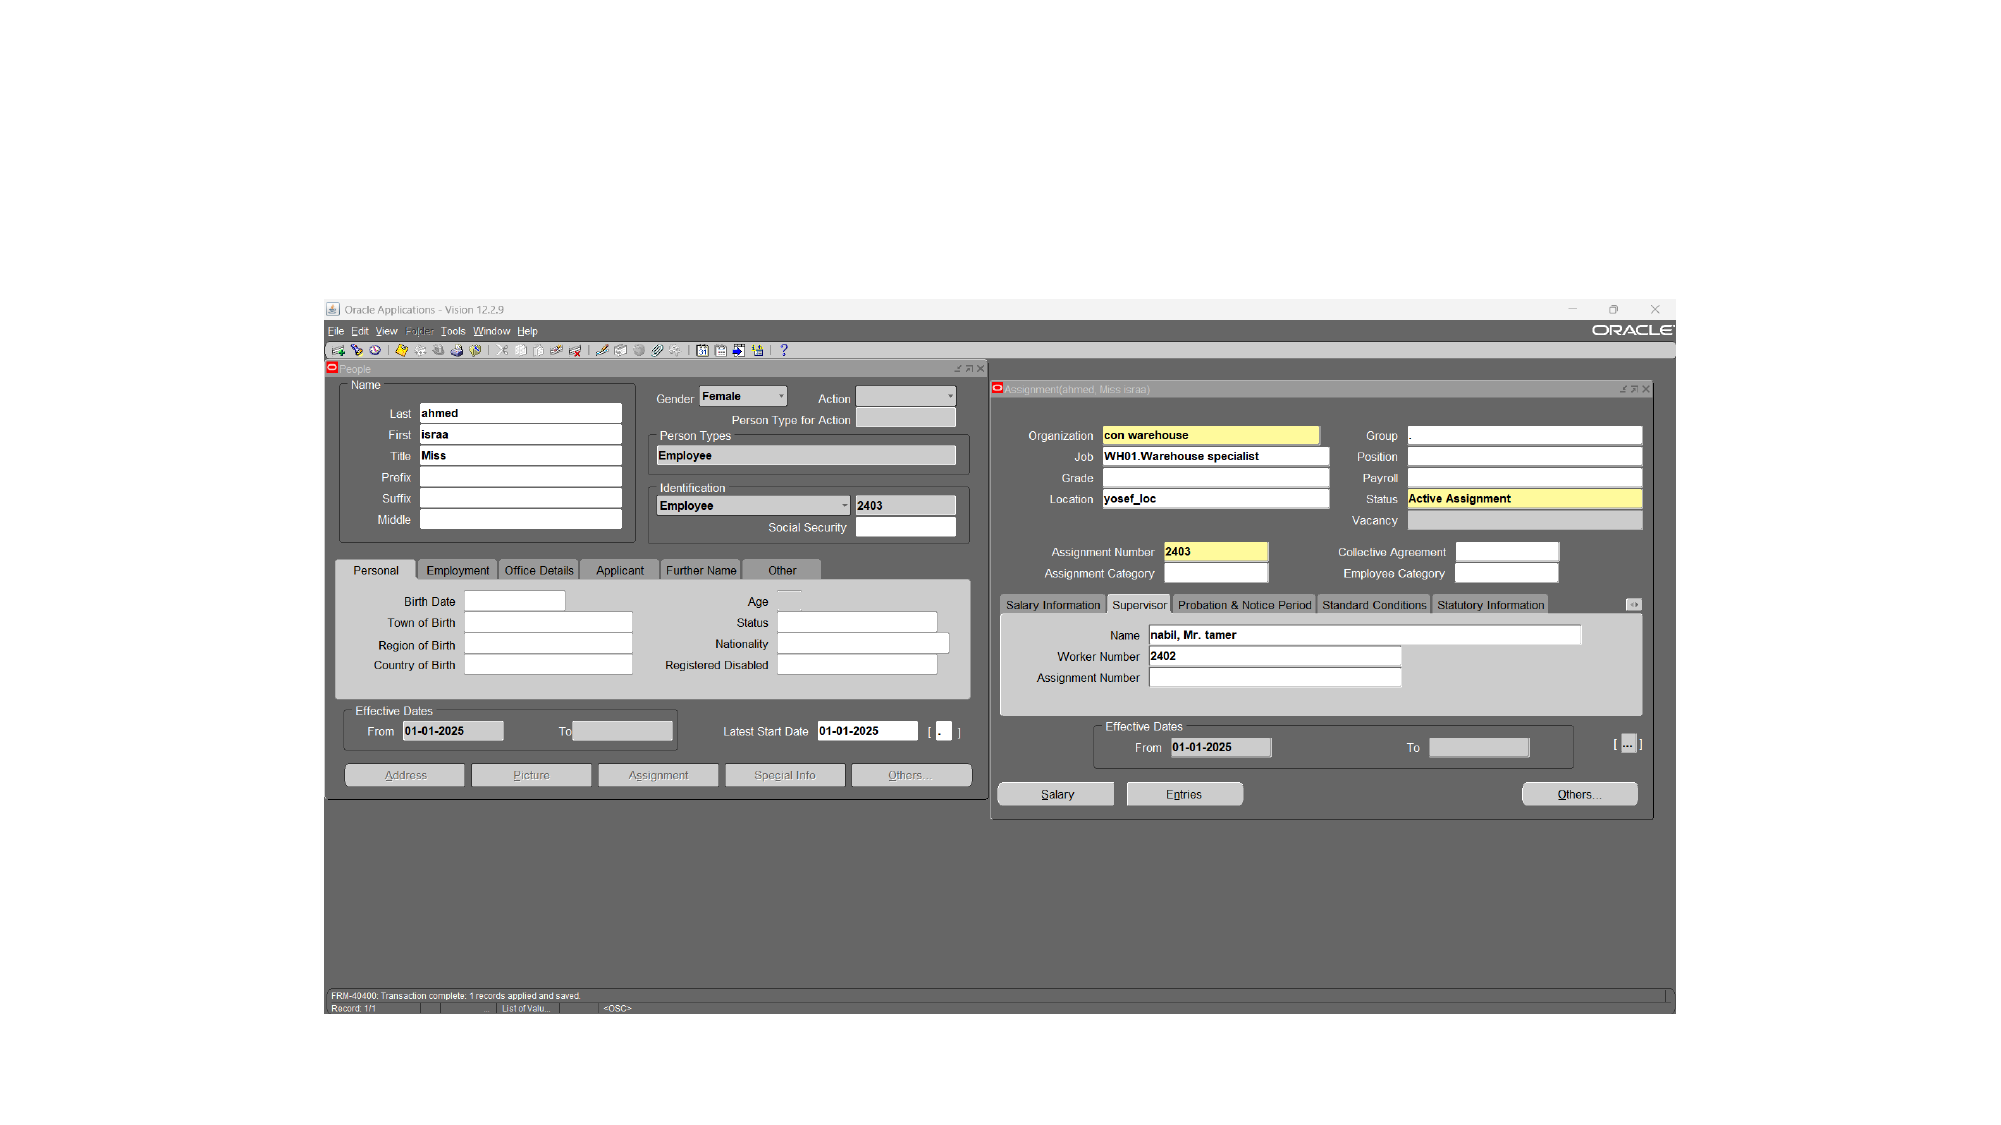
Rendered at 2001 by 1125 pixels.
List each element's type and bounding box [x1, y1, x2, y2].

list [324, 299, 1676, 1014]
